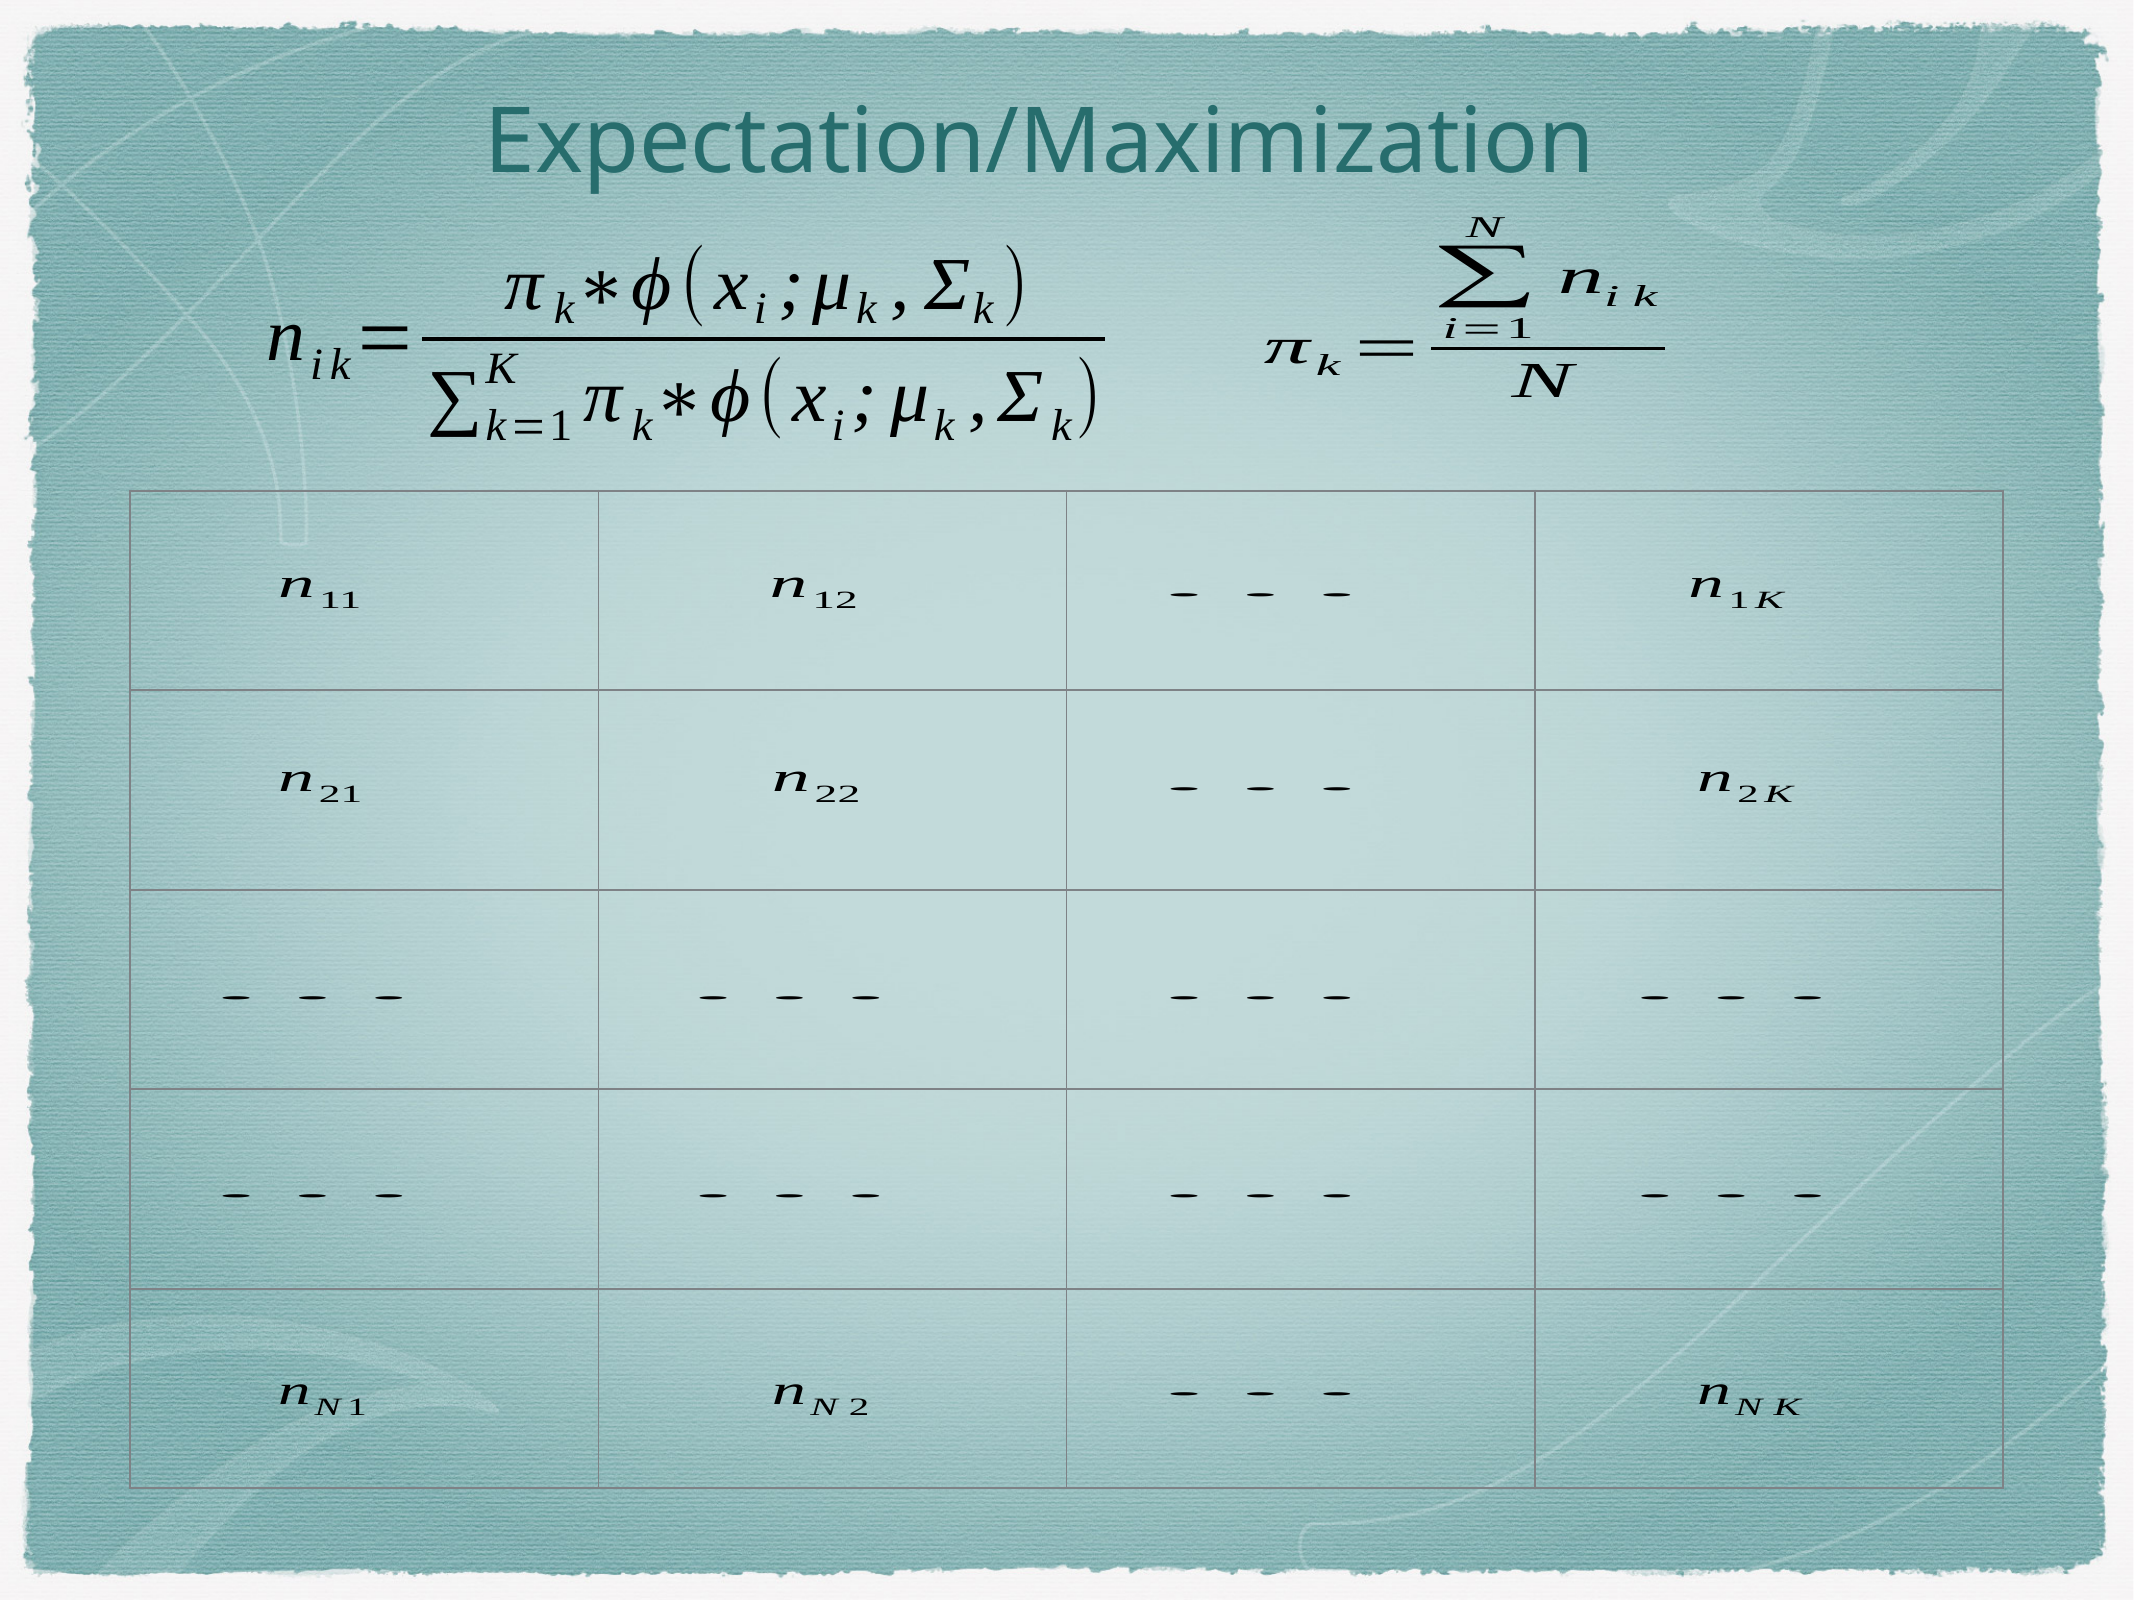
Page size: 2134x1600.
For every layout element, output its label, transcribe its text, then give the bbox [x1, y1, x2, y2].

text_box [266, 238, 1109, 451]
text_box [1163, 1371, 1371, 1402]
text_box [769, 561, 856, 614]
table_cell [131, 1290, 598, 1487]
table_cell [131, 691, 598, 889]
text_box [1163, 572, 1371, 603]
table_cell [599, 891, 1066, 1088]
text_box [771, 1367, 868, 1421]
text_box [1634, 975, 1842, 1006]
table_cell [1536, 691, 2002, 889]
text_box [1697, 755, 1798, 808]
table_header [1067, 492, 1534, 689]
text_box [1634, 1173, 1842, 1204]
text_box [692, 975, 900, 1006]
text_box [278, 1367, 369, 1421]
text_box [1163, 975, 1371, 1006]
table_cell [1536, 1090, 2002, 1288]
text_box [278, 561, 360, 614]
text_box [215, 1173, 423, 1204]
text_box [215, 975, 423, 1006]
table_cell [1067, 891, 1534, 1088]
table_cell [599, 1290, 1066, 1487]
table_cell [599, 691, 1066, 889]
table_cell [131, 891, 598, 1088]
text_box [692, 1173, 900, 1204]
text_box [771, 755, 859, 808]
text_box [1258, 208, 1668, 409]
table_cell [599, 1090, 1066, 1288]
text_box [278, 755, 361, 808]
table_header [599, 492, 1066, 689]
text_box [1697, 1367, 1805, 1421]
table_cell [1067, 1290, 1534, 1487]
picture [0, 0, 2134, 1600]
title Expectation/Maximization [160, 77, 1919, 200]
text_box [1163, 1173, 1371, 1204]
table_header [131, 492, 598, 689]
table_cell [1536, 1290, 2002, 1487]
table_cell [1067, 691, 1534, 889]
table_header [1536, 492, 2002, 689]
table_cell [1536, 891, 2002, 1088]
table_cell [1067, 1090, 1534, 1288]
text_box [1688, 561, 1788, 614]
text_box [1163, 766, 1371, 797]
table_cell [131, 1090, 598, 1288]
